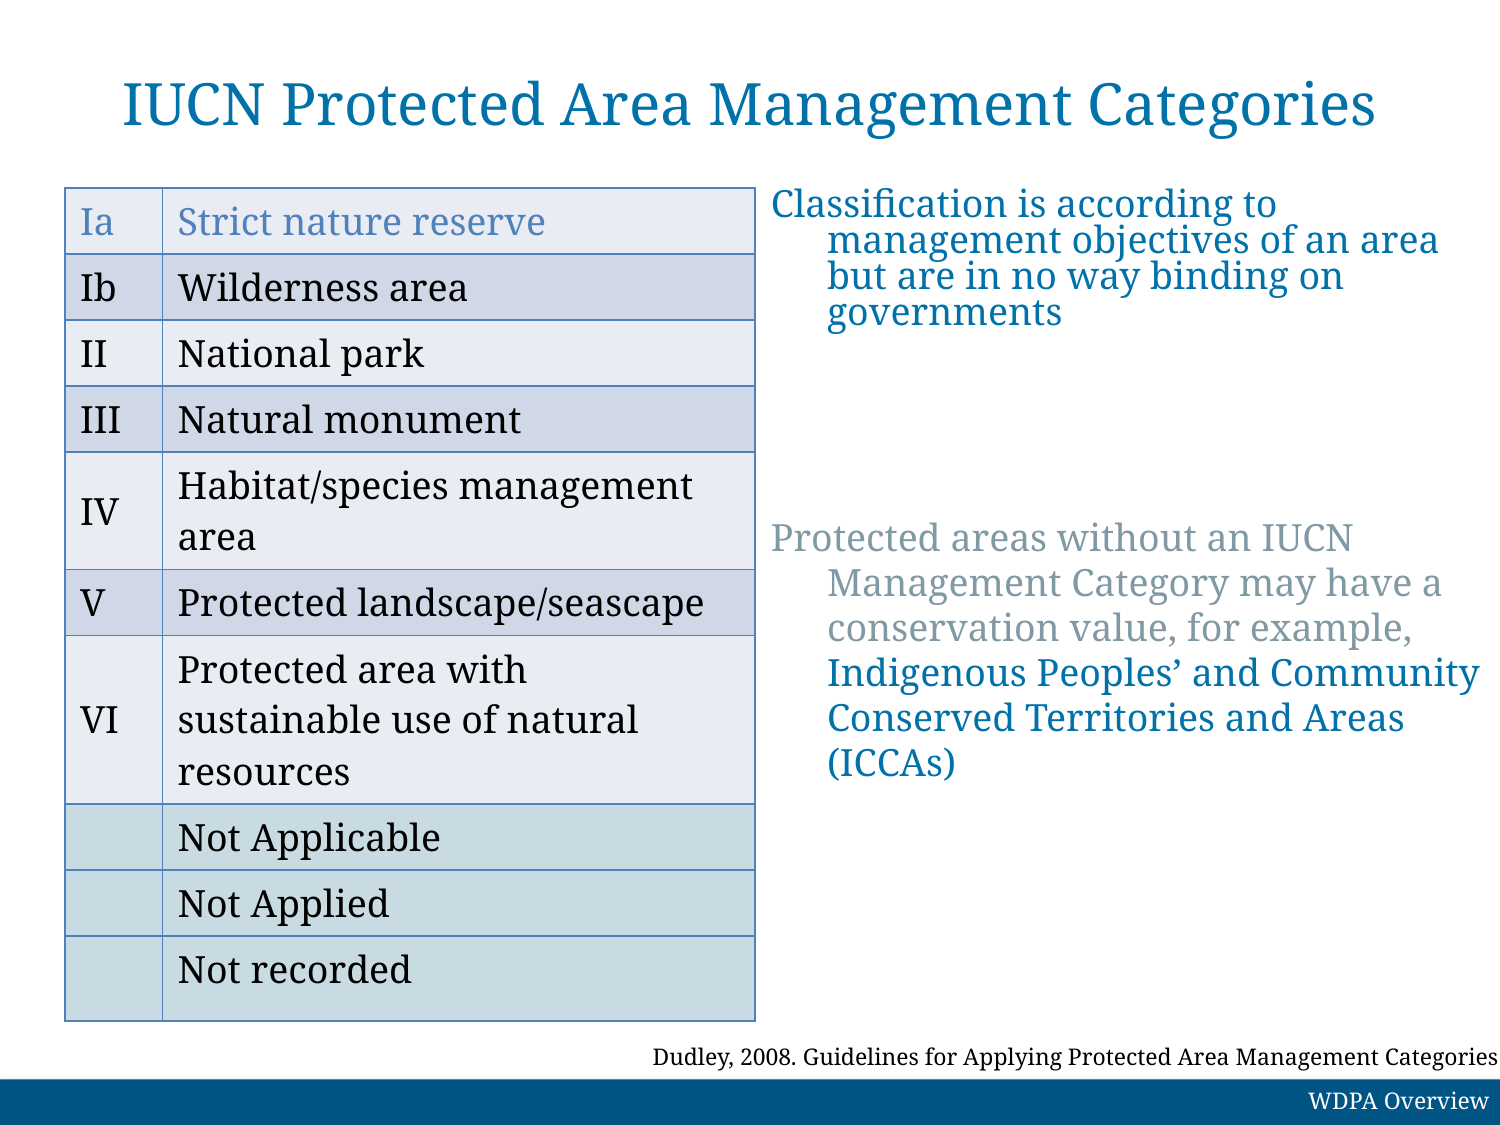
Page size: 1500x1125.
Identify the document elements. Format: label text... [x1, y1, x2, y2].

title IUCN Protected Area Management Categories [0, 1, 1500, 202]
table_cell National park [163, 321, 754, 385]
table_cell Wilderness area [163, 255, 754, 319]
table_cell Habitat/species management area [163, 453, 754, 569]
table_cell Not recorded [163, 937, 754, 1020]
table_cell [66, 805, 162, 869]
table_cell II [66, 321, 162, 385]
table_cell Natural monument [163, 387, 754, 451]
table_cell [66, 871, 162, 935]
table_cell Protected area with sustainable use of natural resources [163, 636, 754, 803]
table_cell V [66, 570, 162, 635]
table_cell Not Applied [163, 871, 754, 935]
table_cell Ib [66, 255, 162, 319]
table_cell [66, 937, 162, 1020]
table_cell IV [66, 453, 162, 569]
table_header Strict nature reserve [163, 189, 754, 253]
text_box Dudley, 2008. Guidelines for Applying Protected Area Management Categories [637, 1035, 1500, 1078]
table_cell Not Applicable [163, 805, 754, 869]
table_header Ia [66, 189, 162, 253]
list Classification is according to management objectives of an area but are in no way binding on governments Protected areas without an IUCN Management Category may have a conservation value, for example, Indigenous Peoples’ and Community Conserved Territories and Areas (ICCAs) [755, 181, 1500, 811]
table_cell Protected landscape/seascape [163, 570, 754, 635]
table_cell III [66, 387, 162, 451]
table_cell VI [66, 636, 162, 803]
